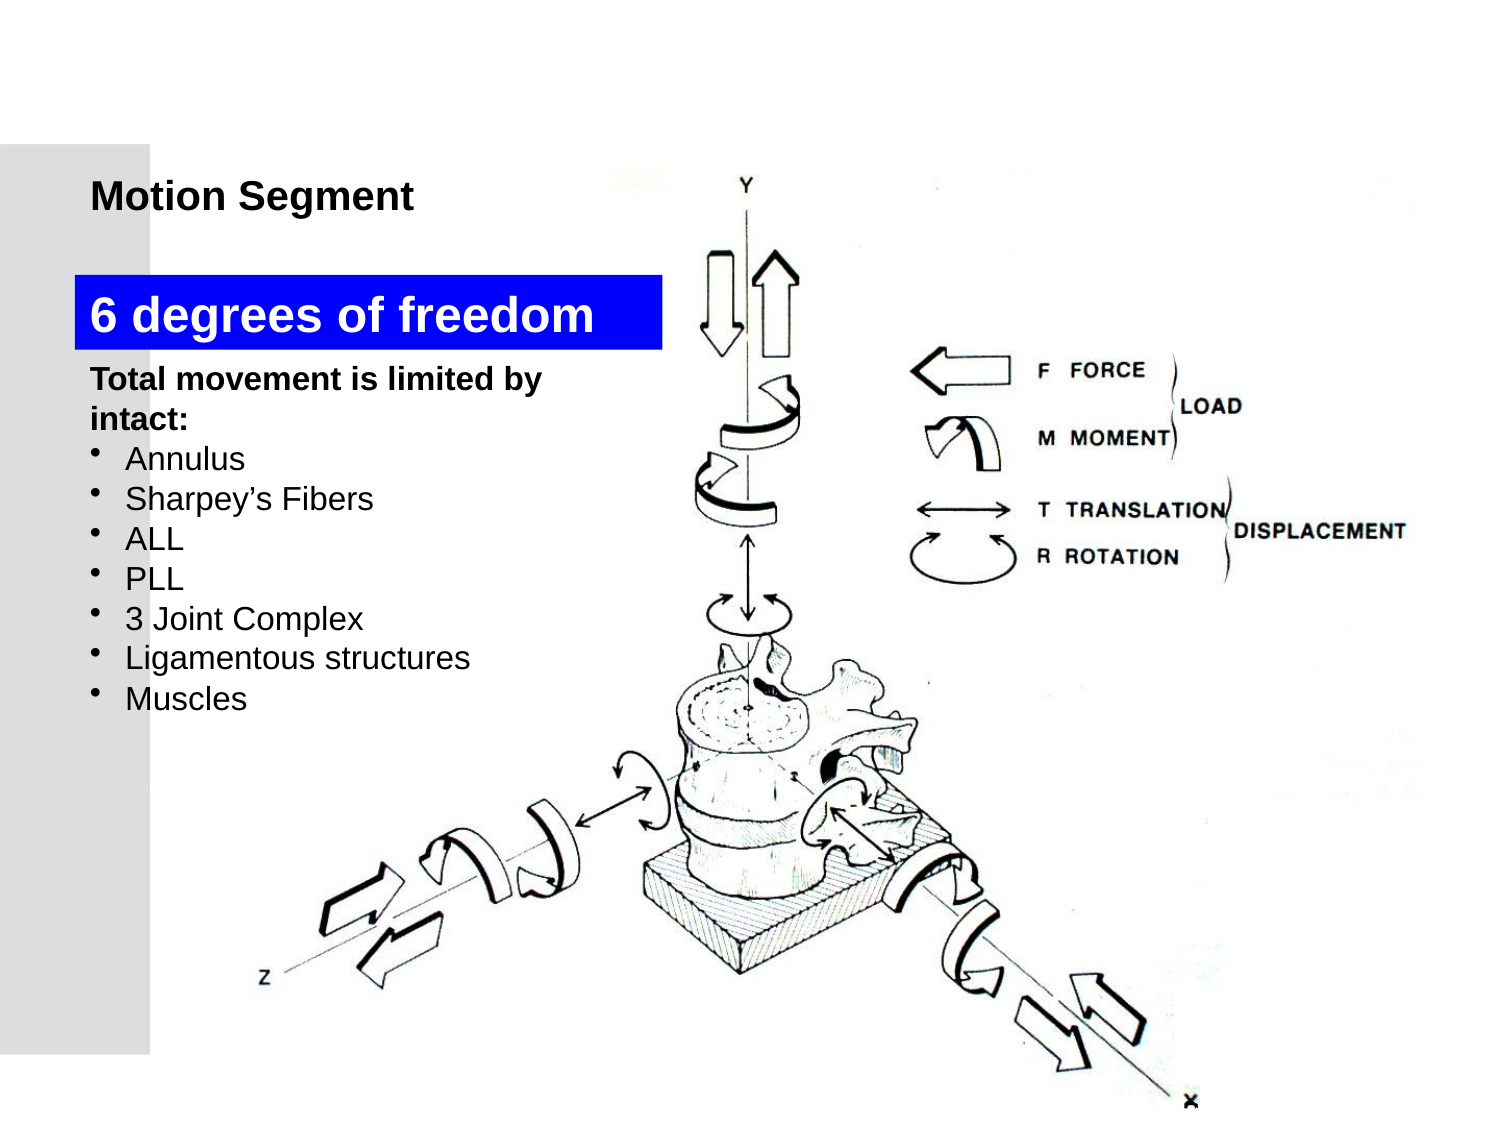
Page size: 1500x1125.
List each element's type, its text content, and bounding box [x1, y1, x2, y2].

picture [0, 0, 149, 1125]
title Motion Segment [74, 137, 144, 251]
text_box Total movement is limited by intact: Annulus Sharpey’s Fibers ALL PLL 3 Joint Complex Ligamentous structures Muscles [74, 350, 144, 724]
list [149, 0, 1500, 1125]
text_box 6 degrees of freedom [74, 274, 144, 350]
